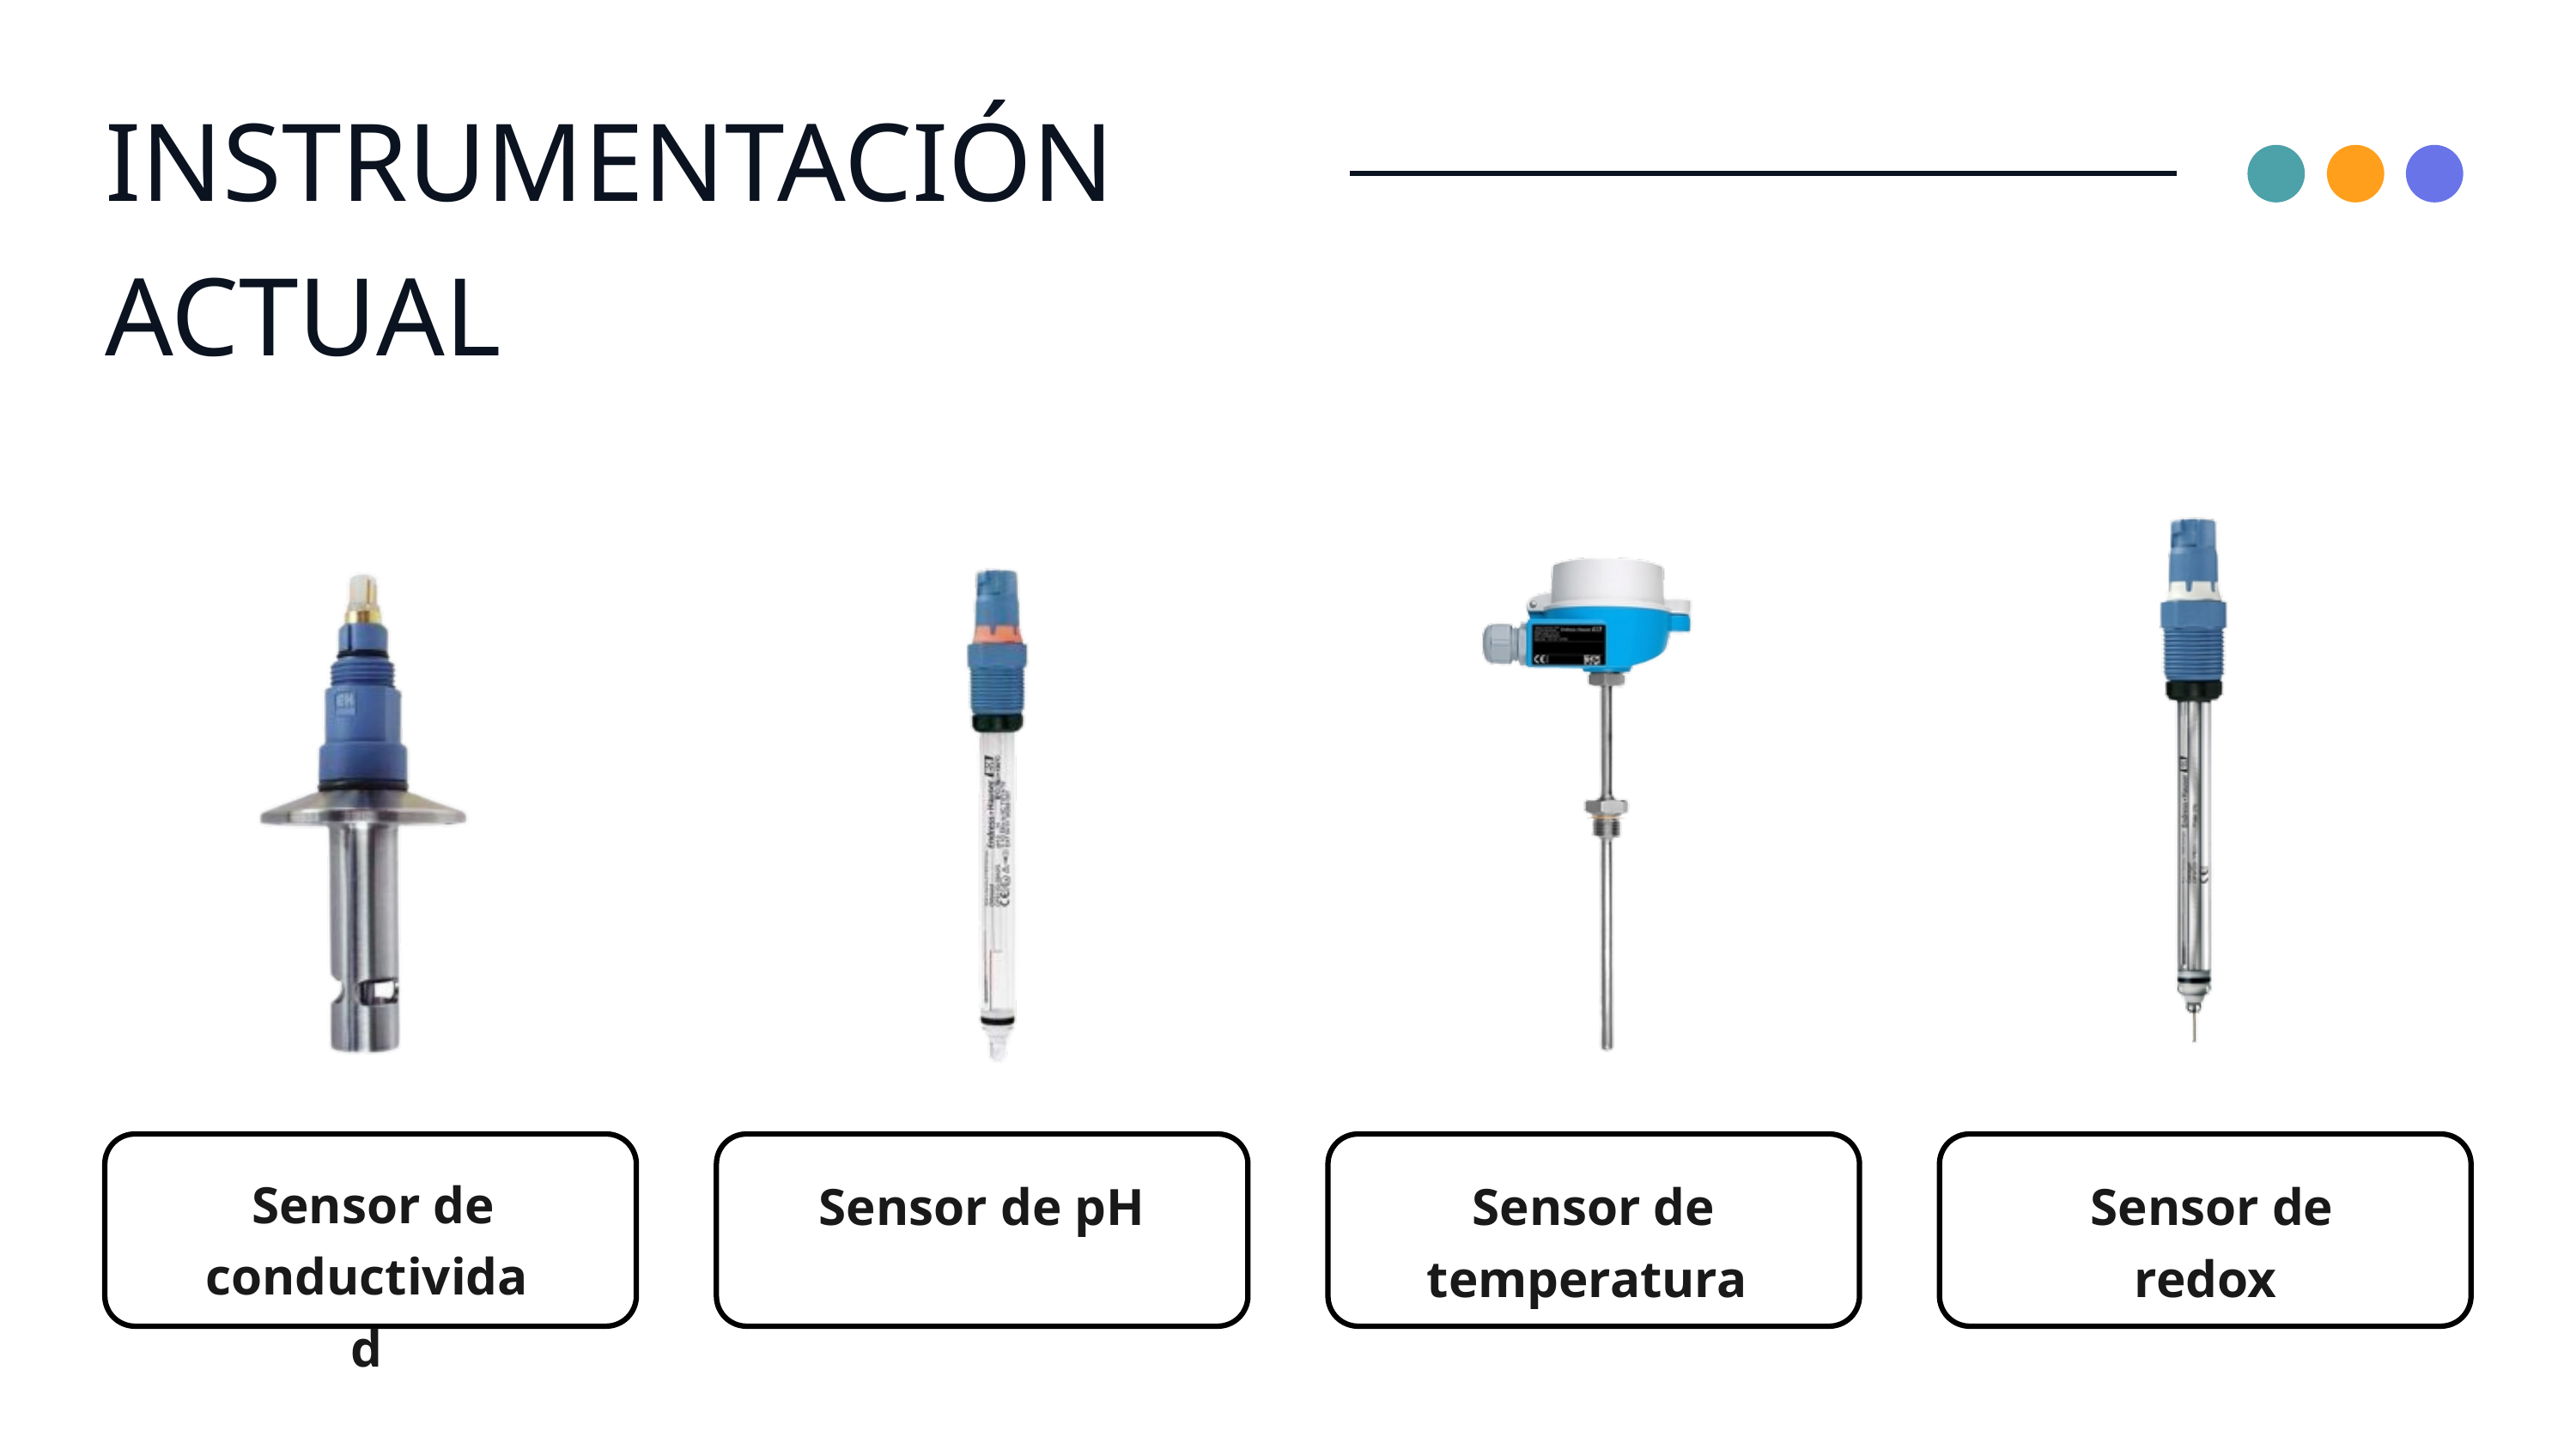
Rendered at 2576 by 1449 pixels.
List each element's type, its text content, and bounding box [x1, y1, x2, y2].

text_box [2247, 144, 2306, 203]
text_box INSTRUMENTACIÓN ACTUAL [105, 68, 1371, 378]
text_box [1327, 1122, 1860, 1383]
picture [1395, 476, 1763, 1106]
picture [2033, 480, 2342, 1086]
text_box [716, 1122, 1249, 1383]
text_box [2405, 144, 2464, 203]
picture [824, 511, 1181, 1096]
picture [121, 521, 595, 1086]
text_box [2326, 144, 2385, 203]
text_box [1939, 1122, 2471, 1383]
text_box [104, 1122, 637, 1383]
